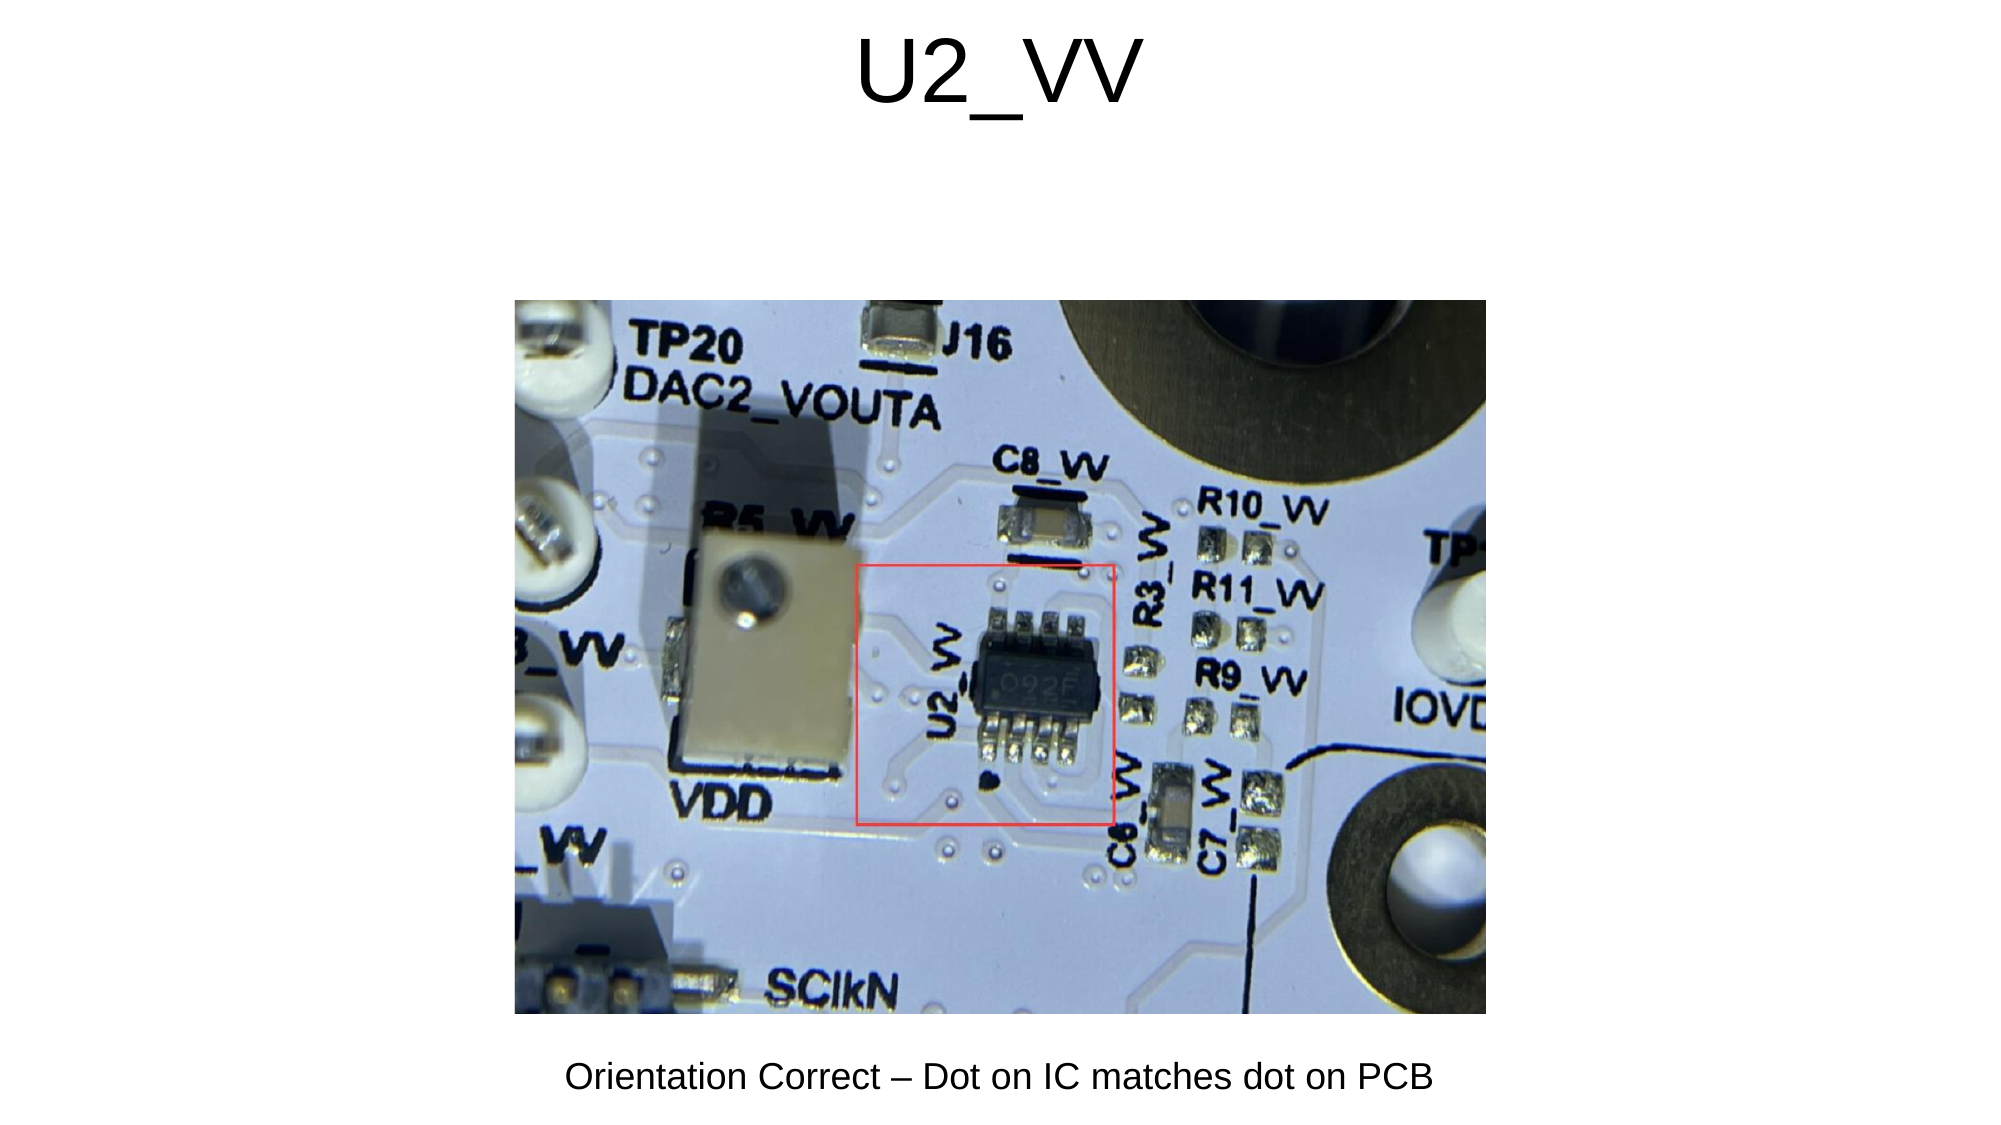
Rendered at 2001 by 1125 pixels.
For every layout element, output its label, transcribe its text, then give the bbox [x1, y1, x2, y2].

title U2_VV [137, 3, 1863, 143]
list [514, 299, 1486, 1014]
text_box Orientation Correct – Dot on IC matches dot on PCB [549, 1044, 1450, 1105]
